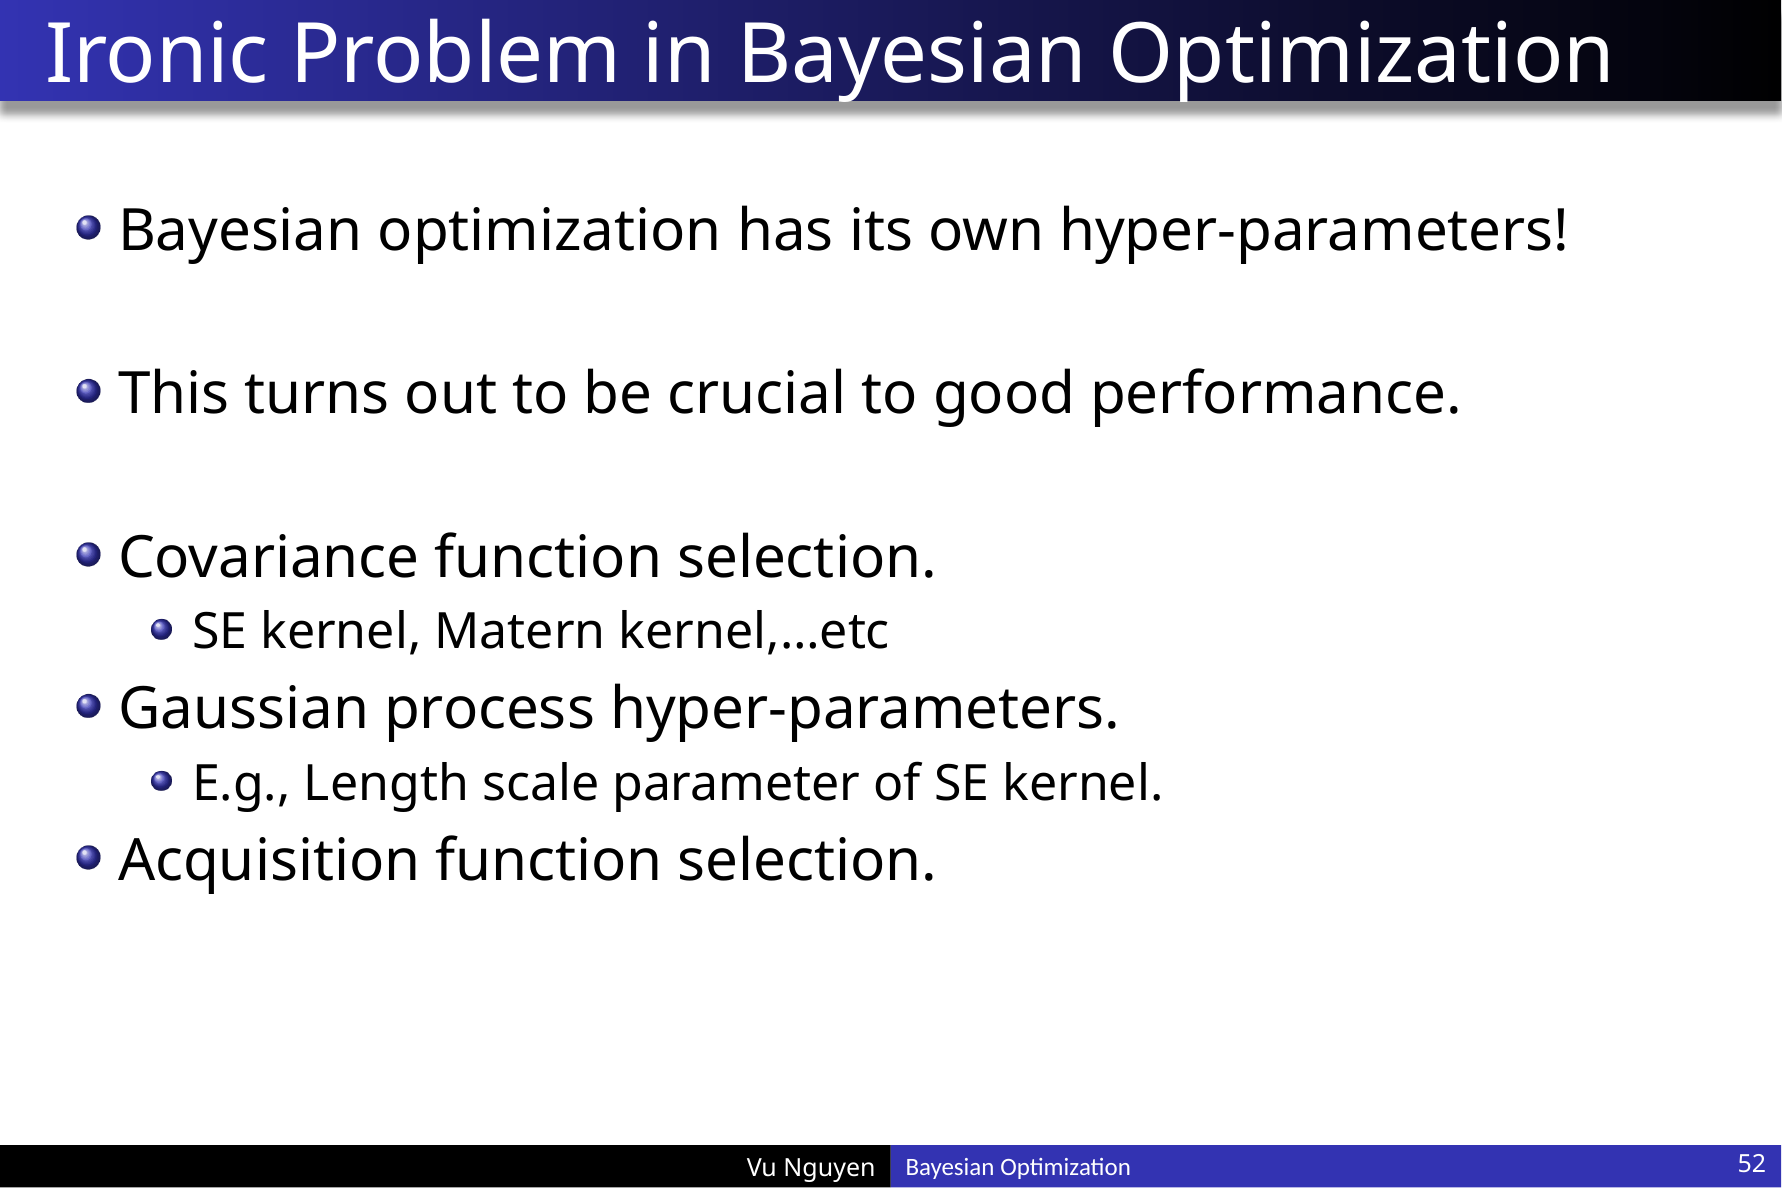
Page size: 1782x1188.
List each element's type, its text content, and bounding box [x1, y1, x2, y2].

slide_number 52 [1573, 1142, 1782, 1188]
picture [74, 540, 103, 568]
picture [149, 617, 174, 641]
title Ironic Problem in Bayesian Optimization [0, 0, 1737, 98]
picture [74, 377, 103, 404]
picture [149, 769, 174, 792]
picture [74, 692, 103, 719]
picture [74, 843, 103, 871]
picture [74, 213, 103, 241]
footer Bayesian Optimization [890, 1143, 1574, 1187]
list Bayesian optimization has its own hyper-parameters! This turns out to be crucial to good performance. Covariance function selection. SE kernel, Matern kernel,…etc Gaussian process hyper-parameters. E.g., Length scale parameter of SE kernel. Acquisition function selection. [59, 184, 1693, 1061]
